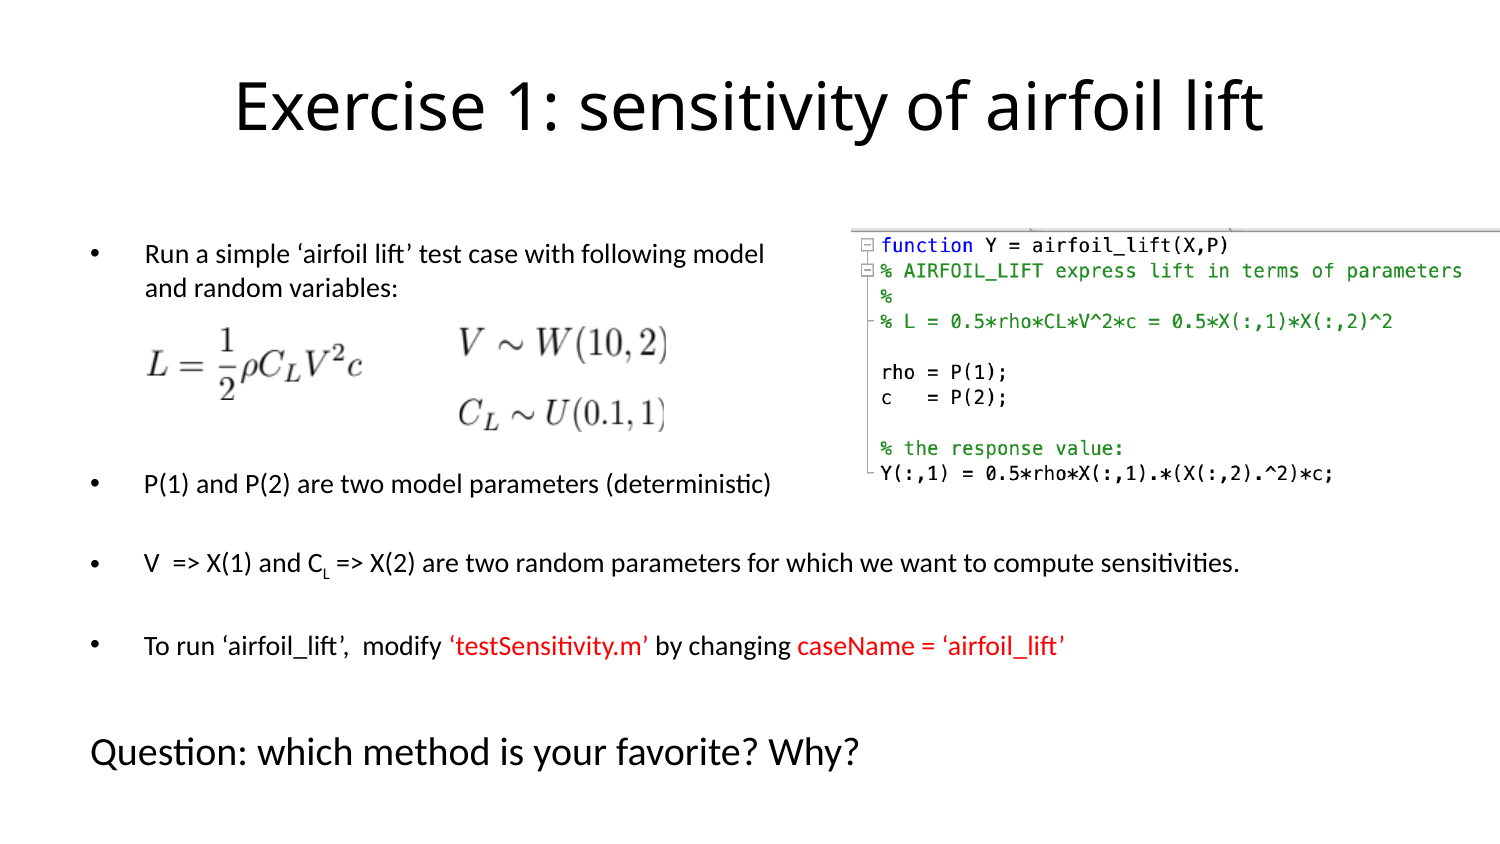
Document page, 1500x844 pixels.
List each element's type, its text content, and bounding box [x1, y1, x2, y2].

picture [459, 325, 666, 364]
list Run a simple ‘airfoil lift’ test case with following model and random variables: P(1) and P(2) are two model parameters (deterministic) V => X(1) and CL => X(2) are two random parameters for which we want to compute sensitivities. To run ‘airfoil_lift’, modify ‘testSensitivity.m’ by changing caseName = ‘airfoil_lift’ Question: which method is your favorite? Why? [75, 228, 1425, 785]
title Exercise 1: sensitivity of airfoil lift [75, 33, 1425, 175]
picture [146, 326, 363, 400]
picture [851, 227, 1500, 532]
picture [459, 397, 664, 432]
